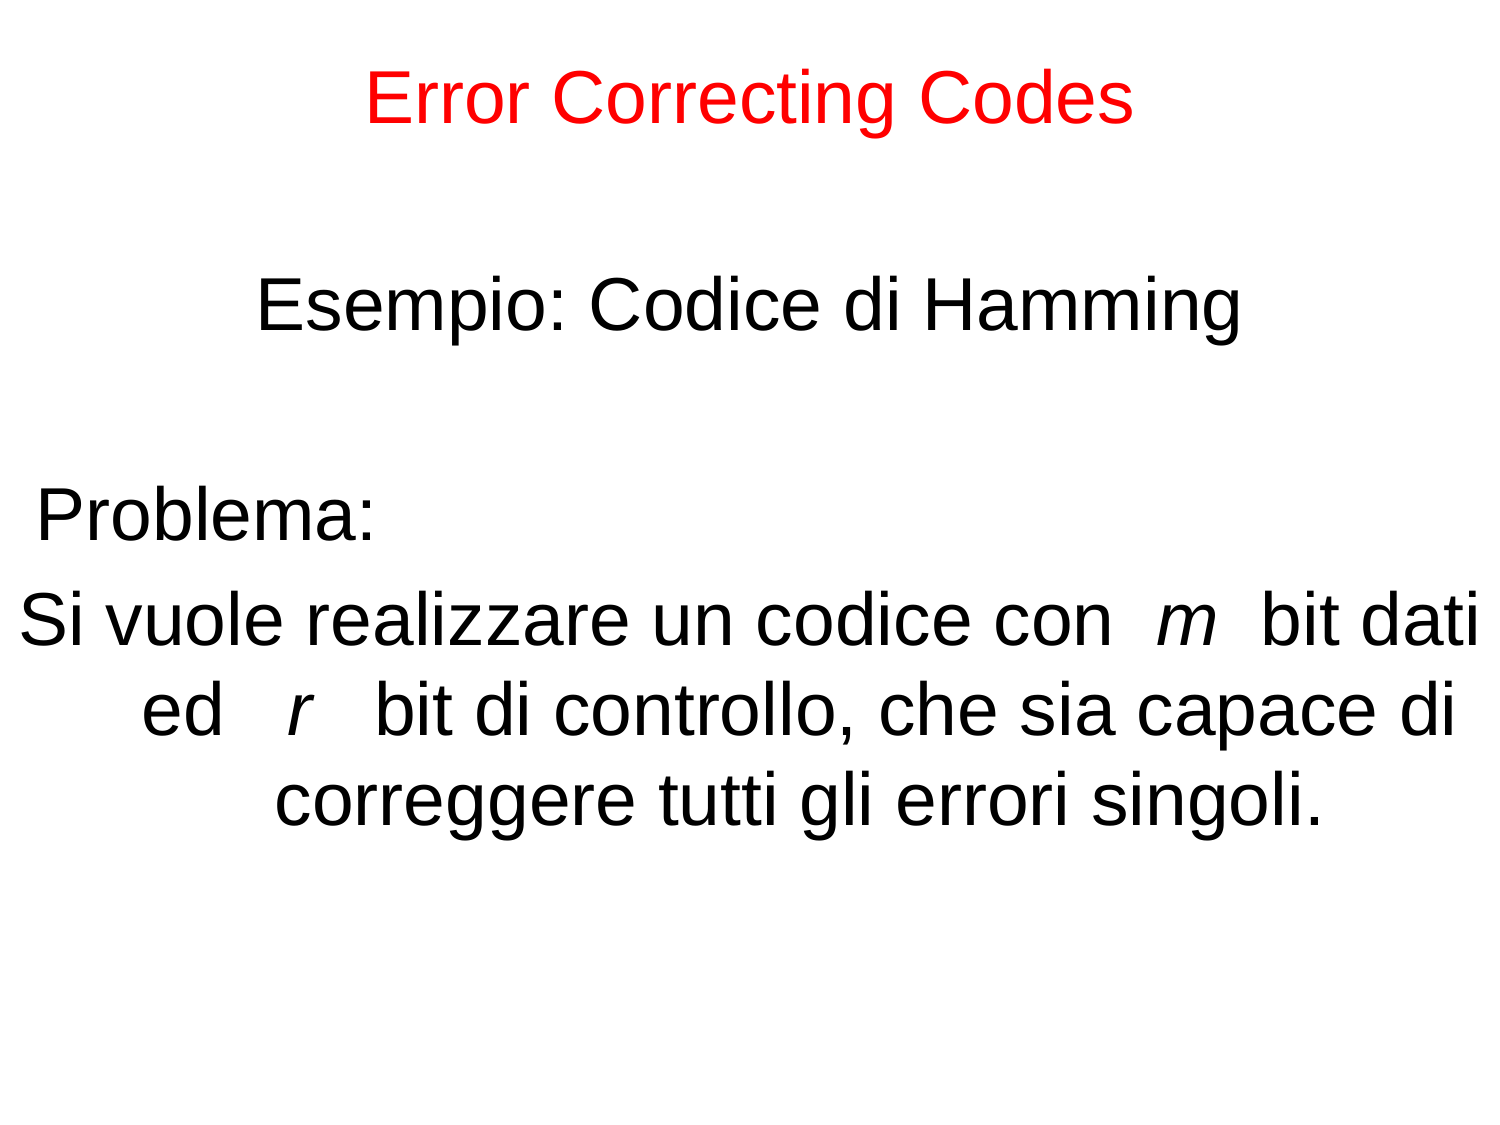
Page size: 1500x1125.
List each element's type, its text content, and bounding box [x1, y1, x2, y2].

list Esempio: Codice di Hamming Problema: Si vuole realizzare un codice con m bit dati ed r bit di controllo, che sia capace di correggere tutti gli errori singoli. [0, 247, 1500, 997]
title Error Correcting Codes [0, 0, 1500, 188]
